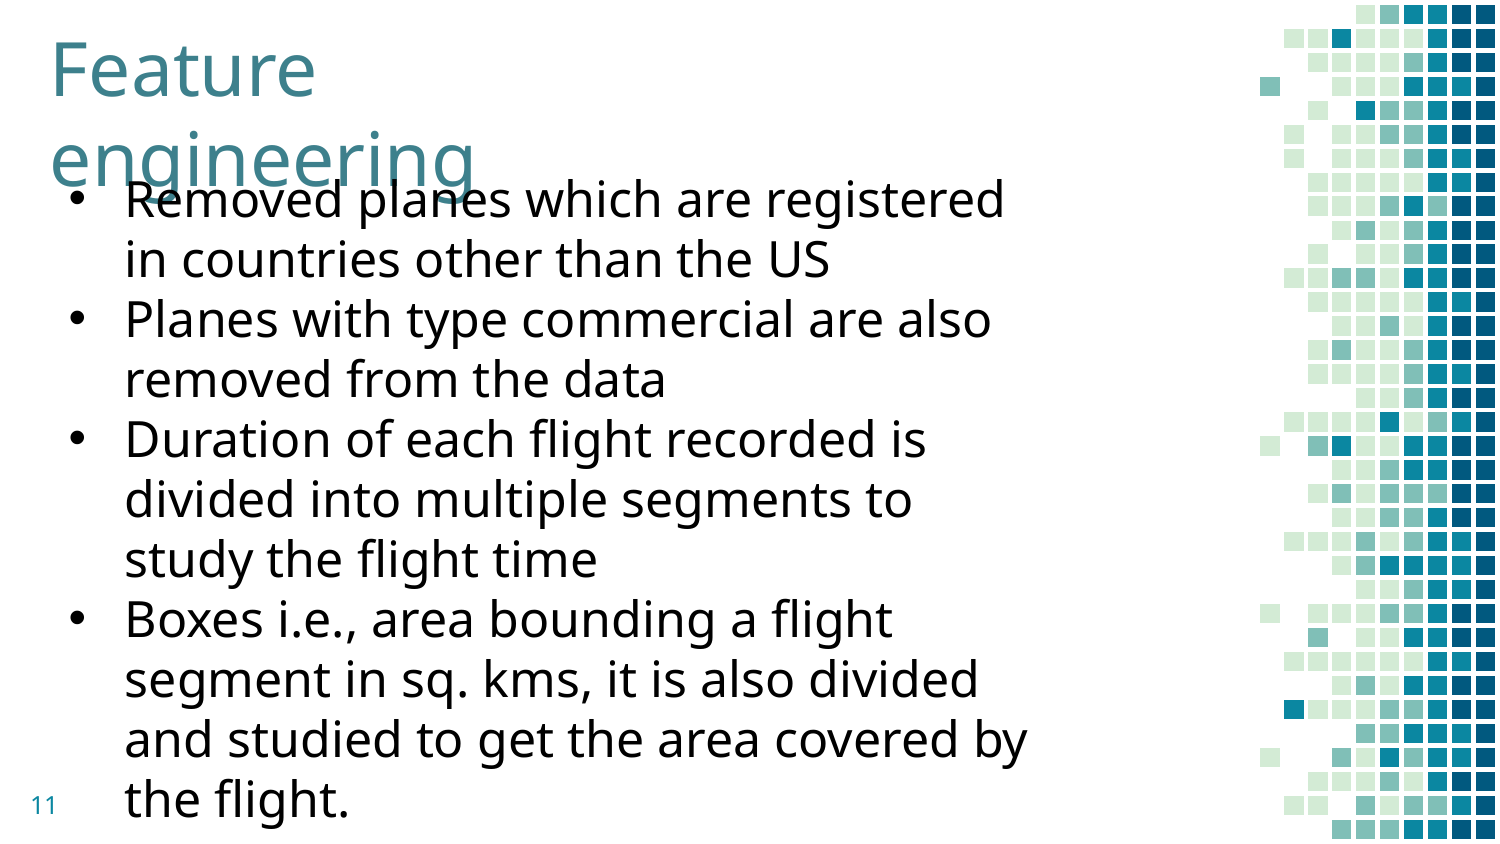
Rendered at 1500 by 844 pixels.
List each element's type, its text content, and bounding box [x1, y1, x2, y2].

text_box Feature engineering [34, 13, 764, 209]
text_box Removed planes which are registered in countries other than the US Planes with type commercial are also removed from the data Duration of each flight recorded is divided into multiple segments to study the flight time Boxes i.e., area bounding a flight segment in sq. kms, it is also divided and studied to get the area covered by the flight. [53, 159, 1055, 844]
slide_number 11 [15, 774, 53, 839]
